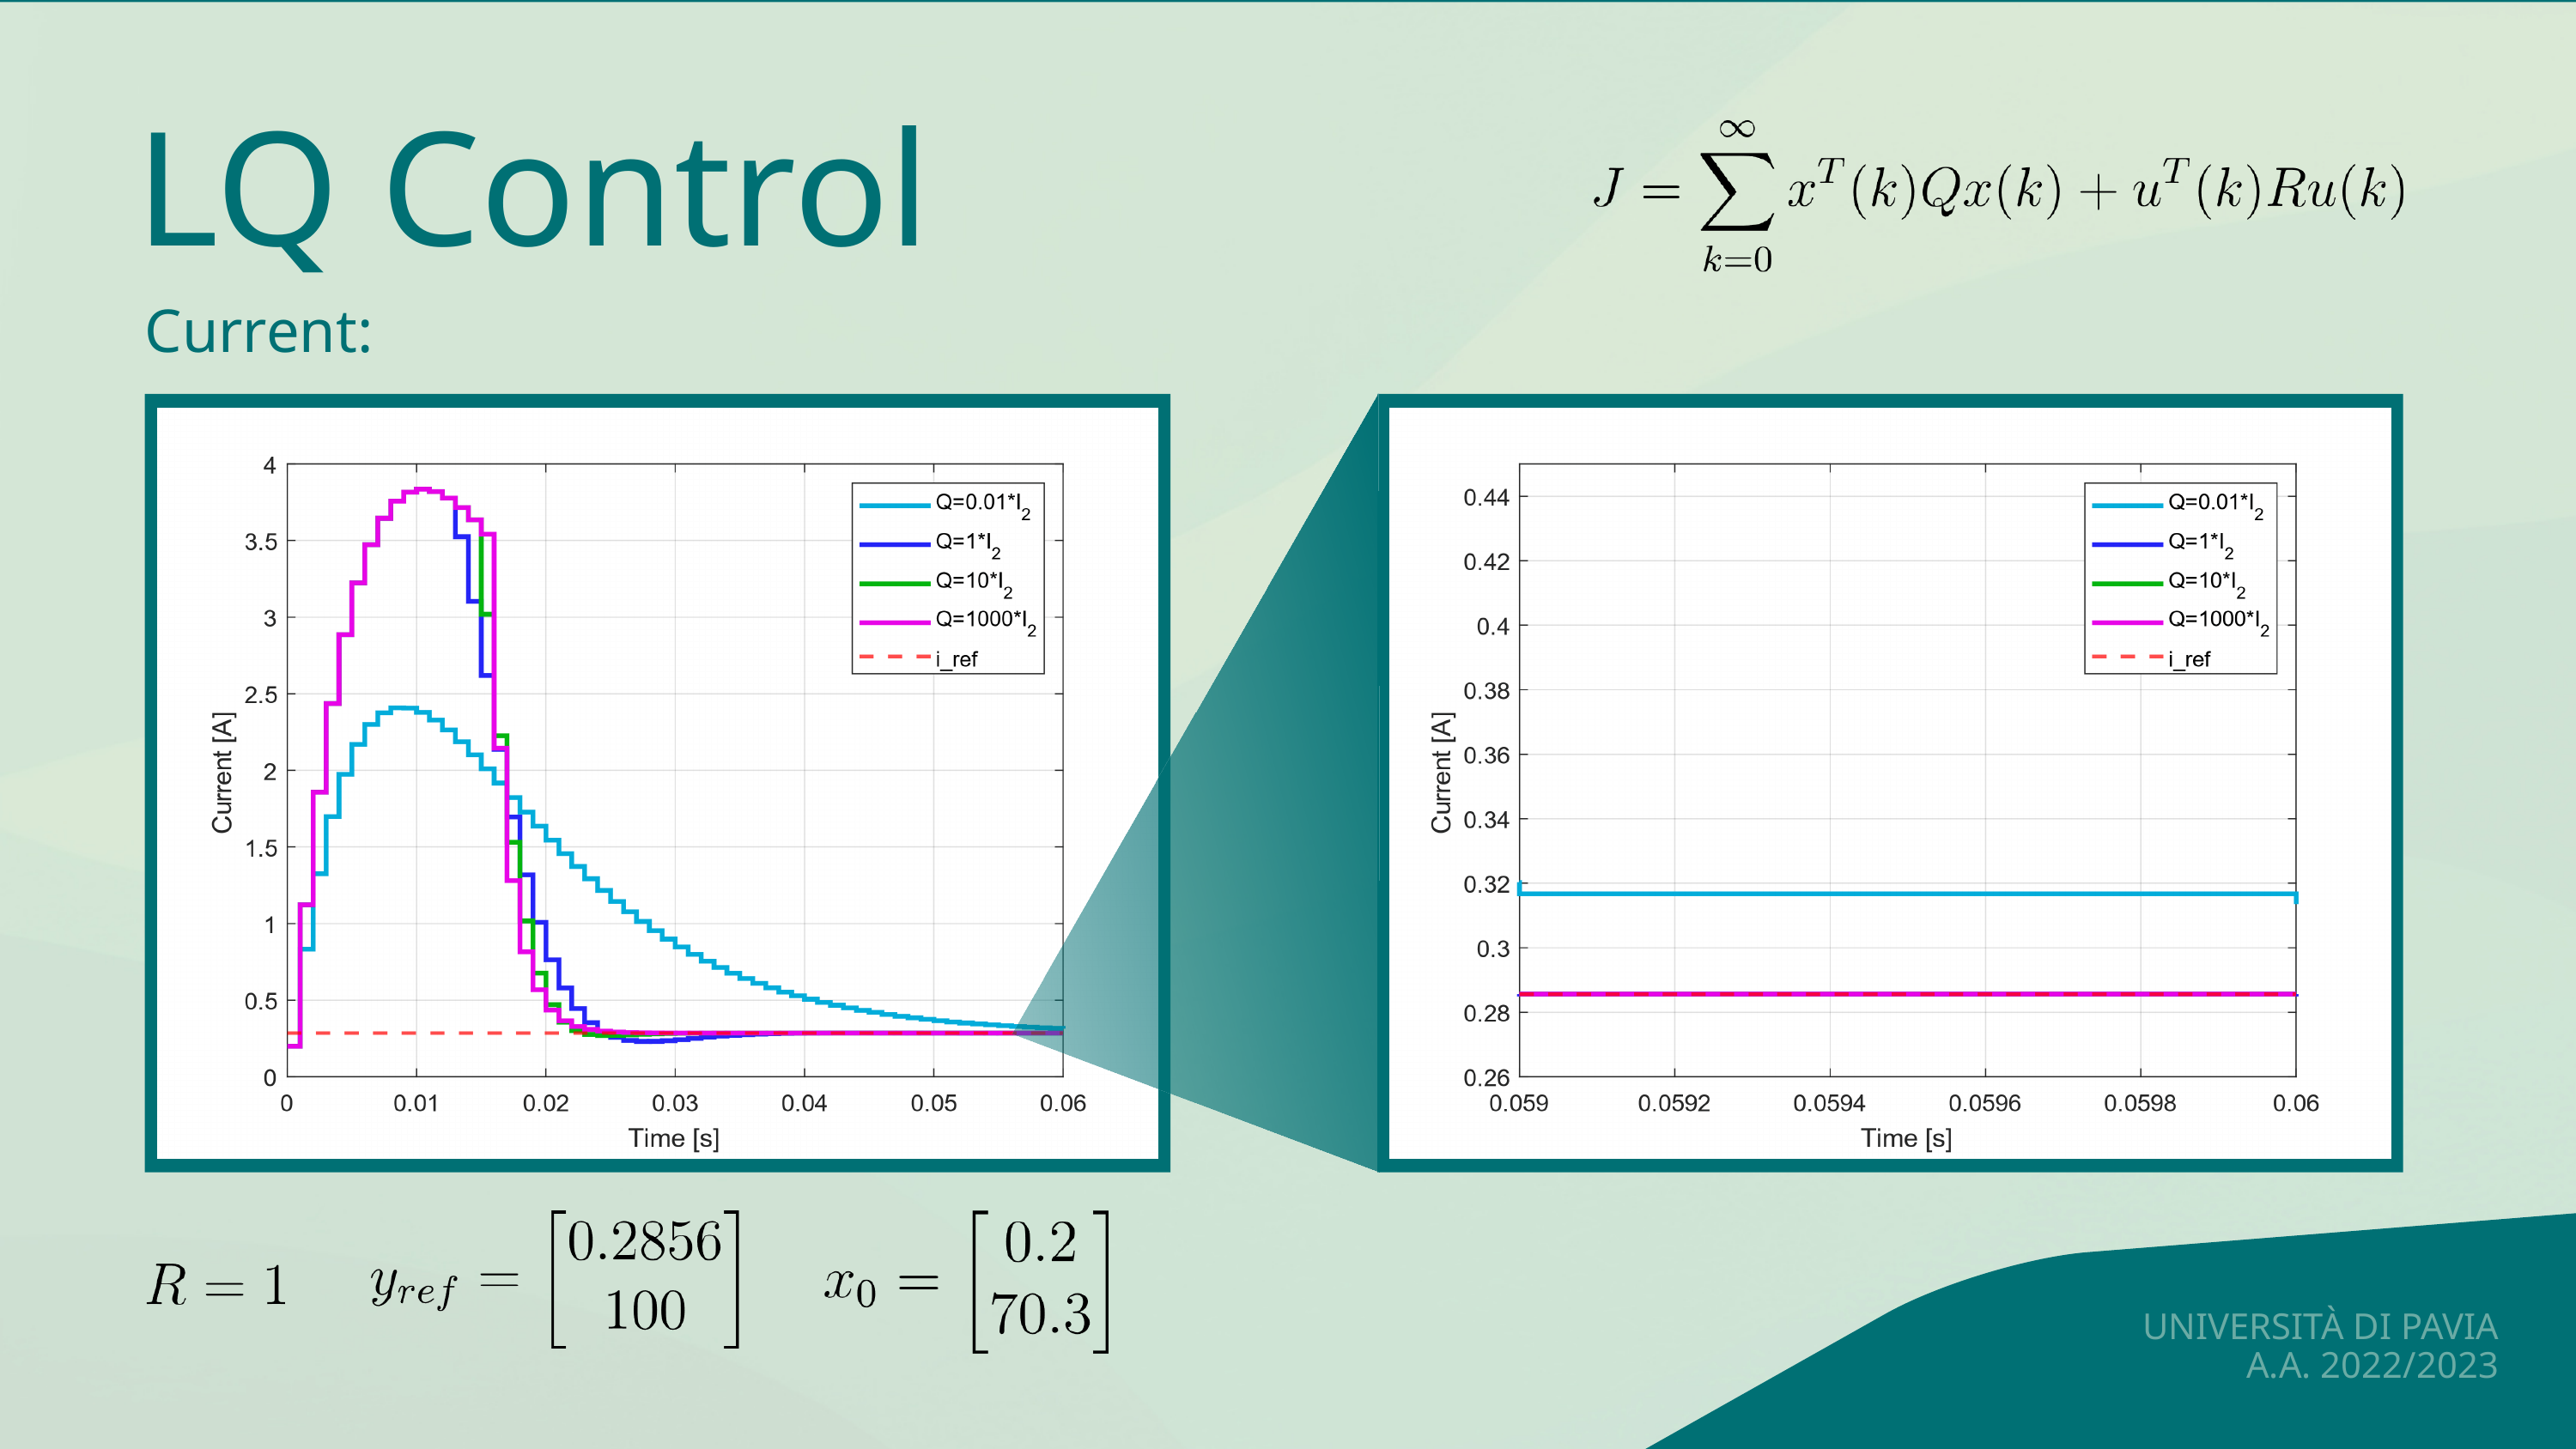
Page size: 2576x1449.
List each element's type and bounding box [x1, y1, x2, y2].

text_box [136, 109, 1879, 450]
text_box [1132, 1253, 2576, 1449]
picture [0, 0, 2576, 1449]
